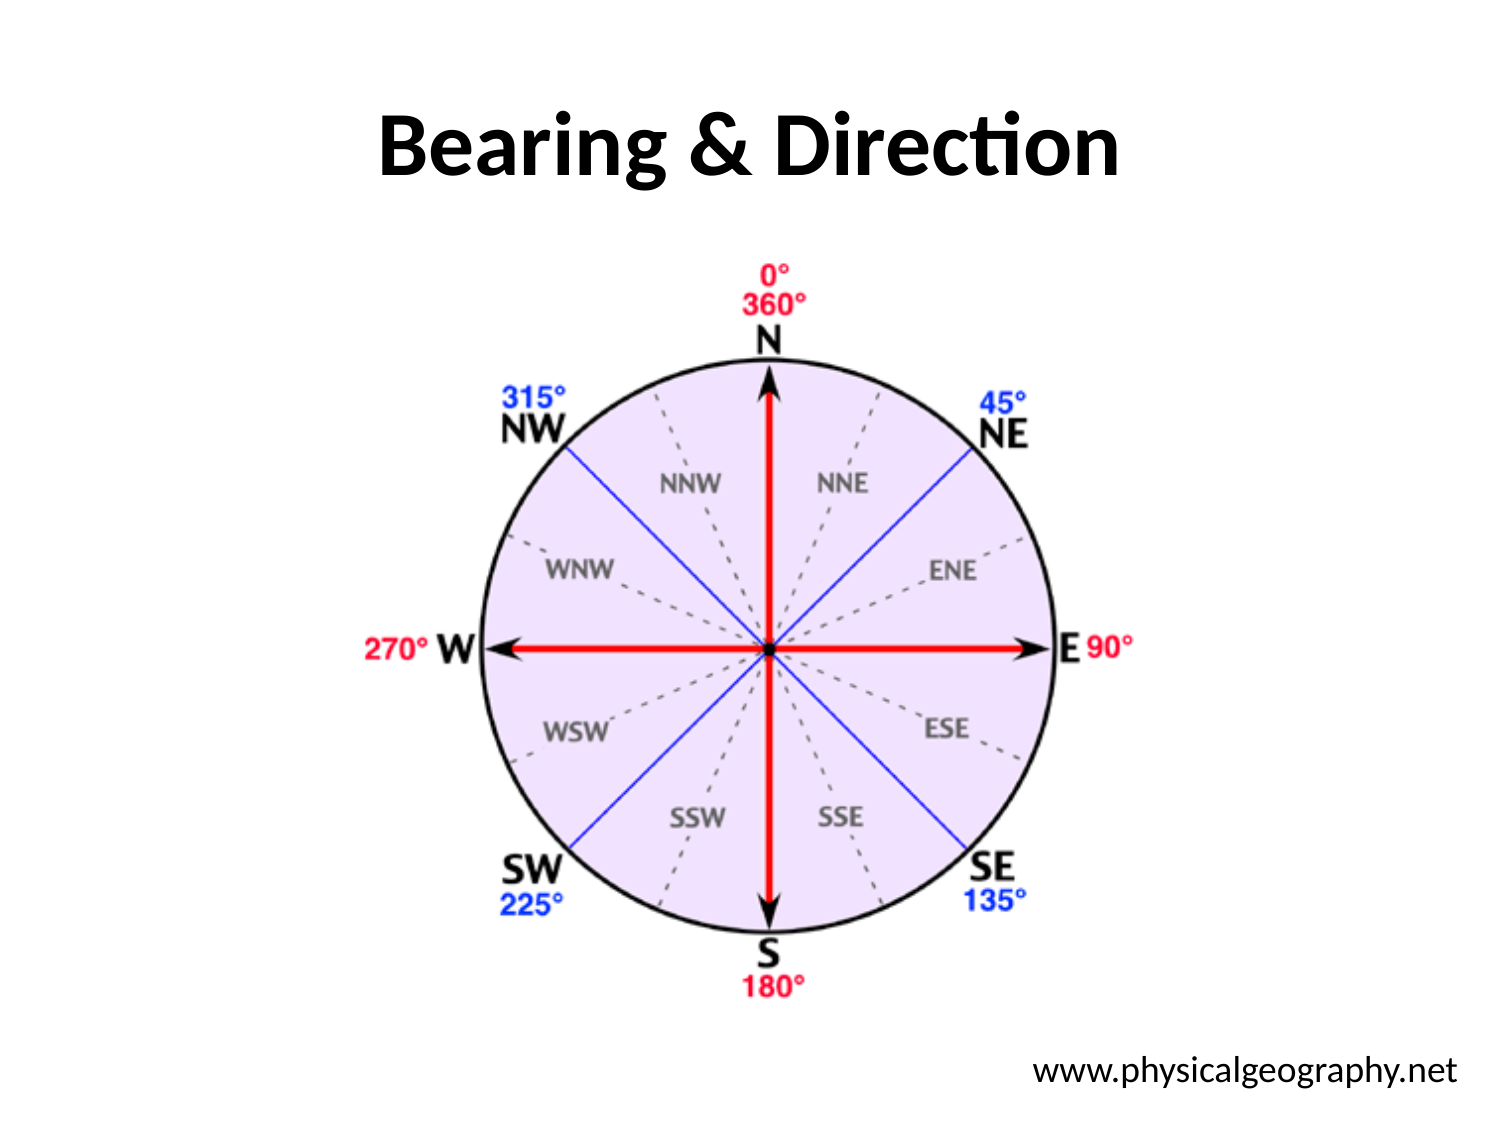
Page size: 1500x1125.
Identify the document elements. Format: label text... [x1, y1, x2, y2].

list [74, 262, 1426, 1006]
title Bearing & Direction [75, 45, 1425, 233]
text_box www.physicalgeography.net [1017, 1037, 1474, 1098]
